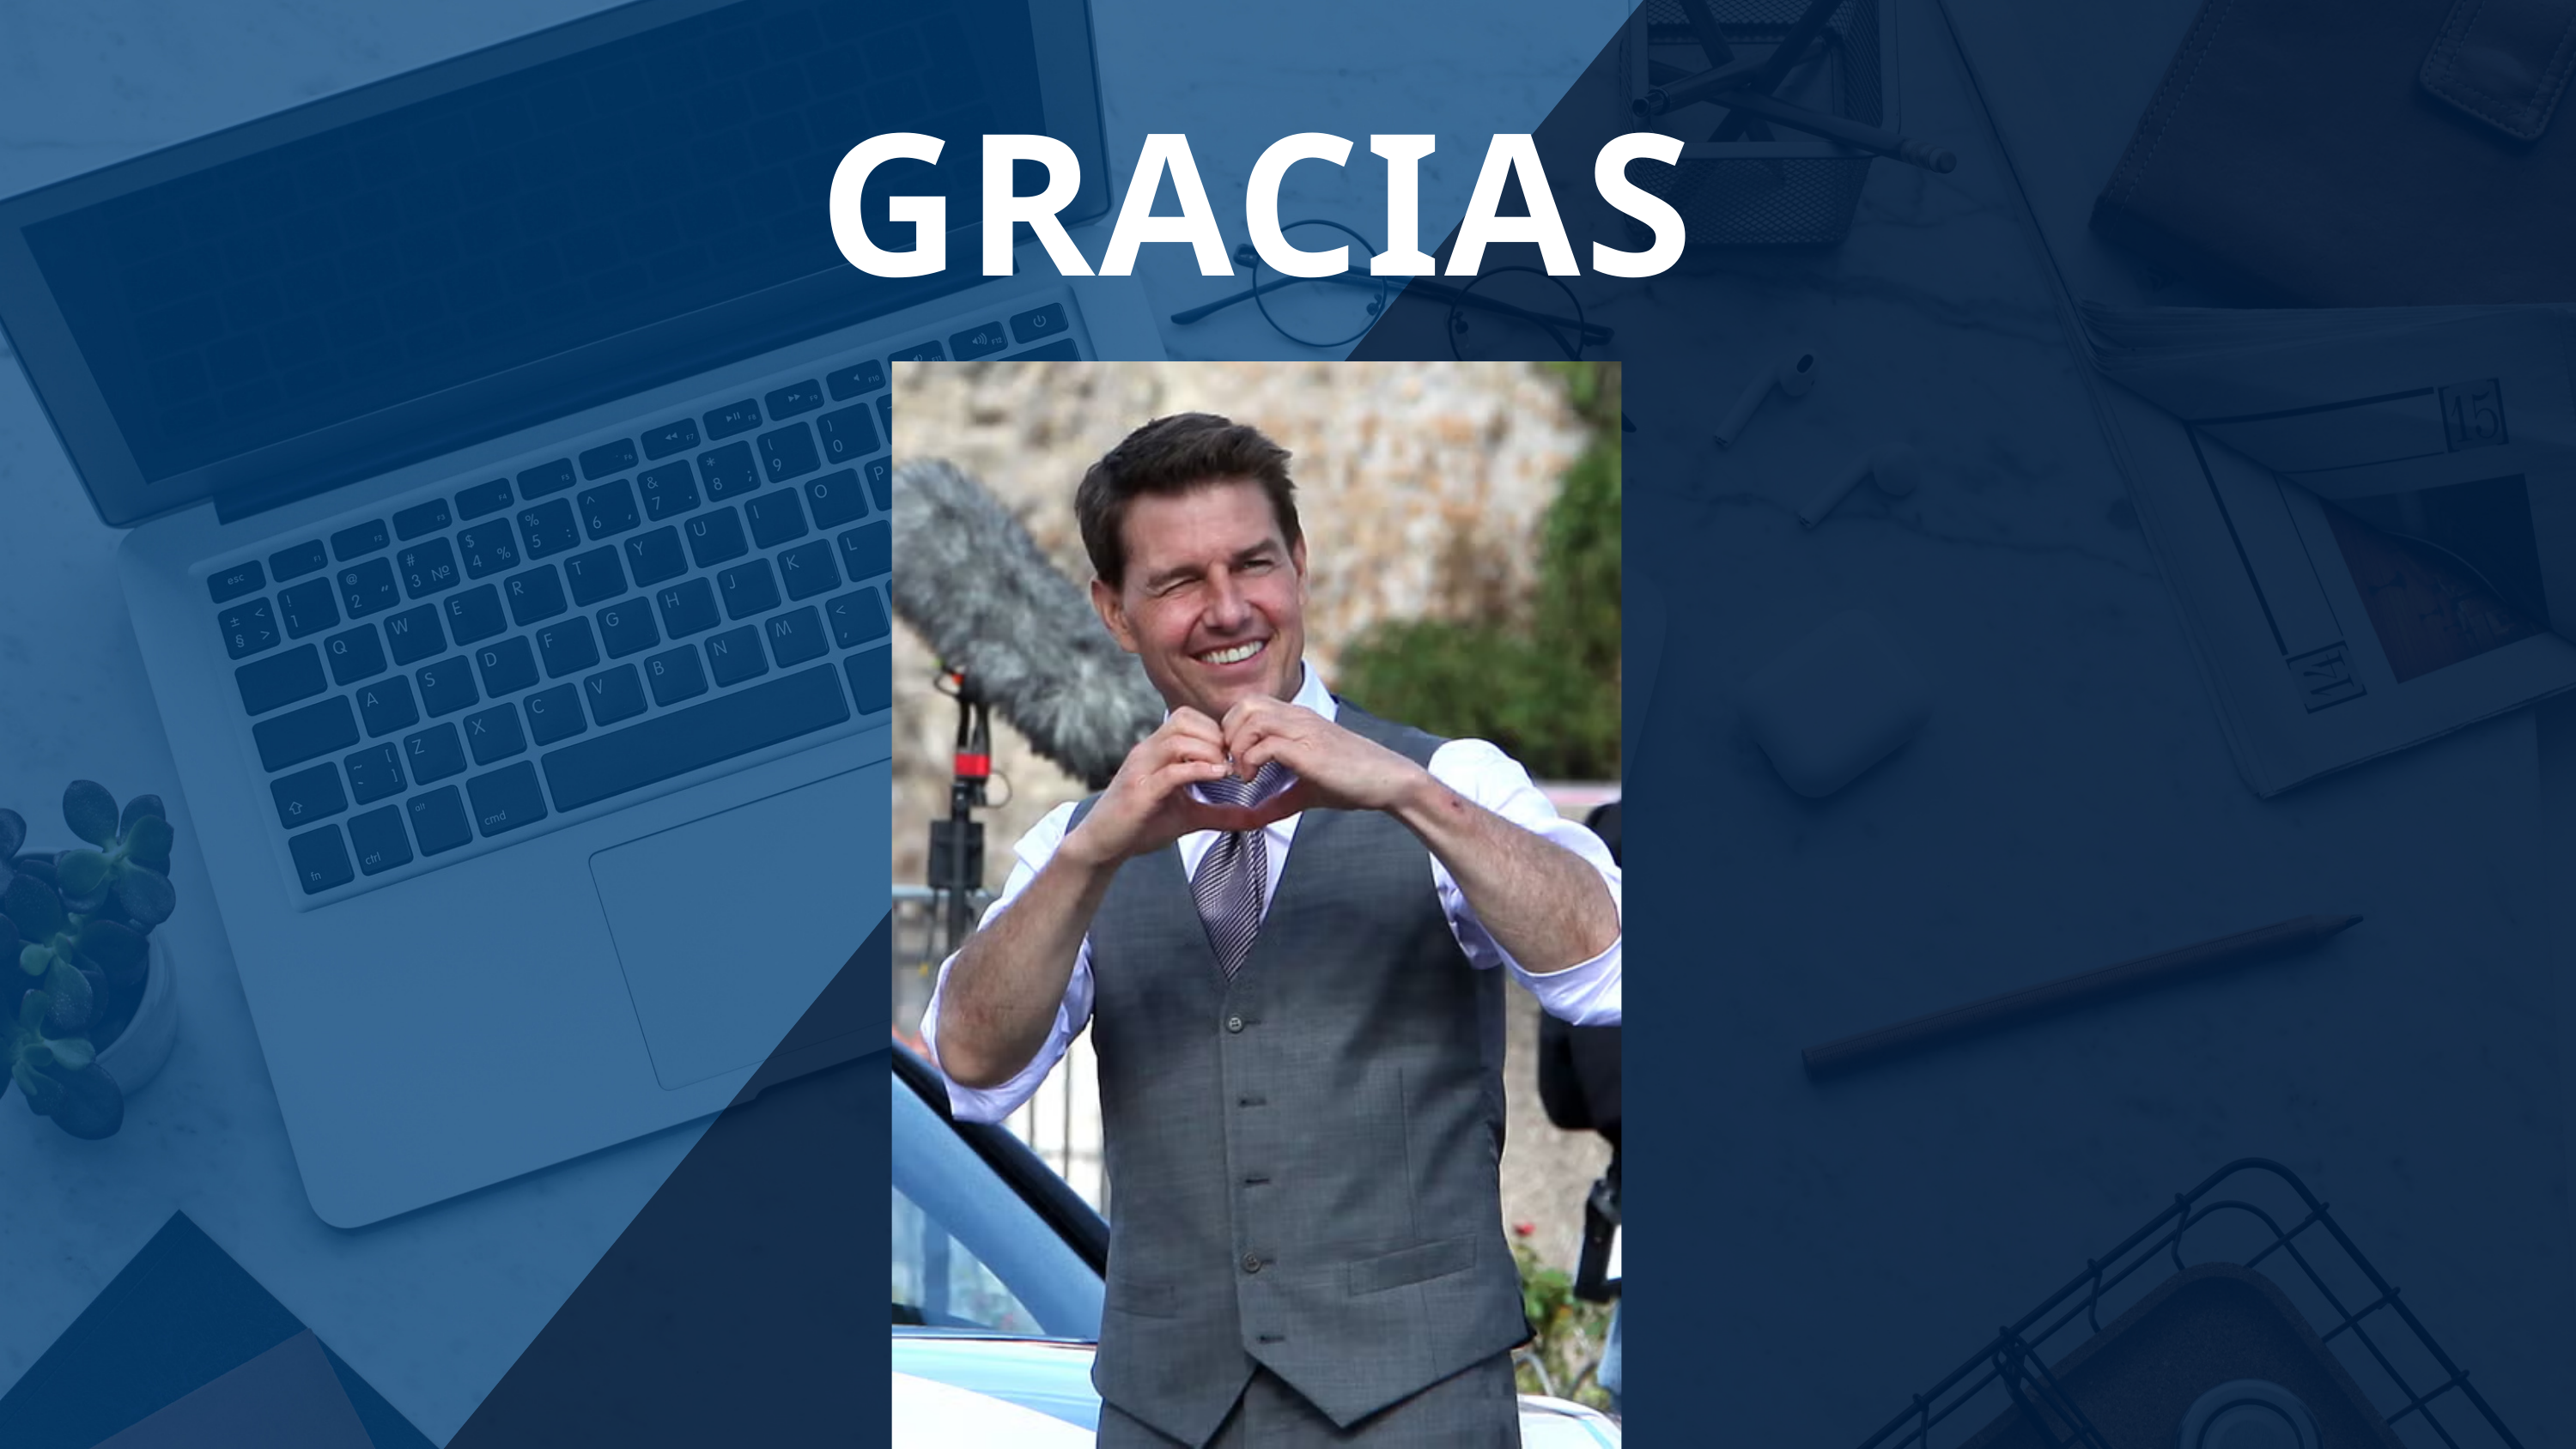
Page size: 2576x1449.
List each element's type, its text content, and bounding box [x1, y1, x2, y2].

text_box GRACIAS [655, 70, 842, 316]
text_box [848, 0, 2576, 1449]
text_box [0, 0, 842, 1449]
